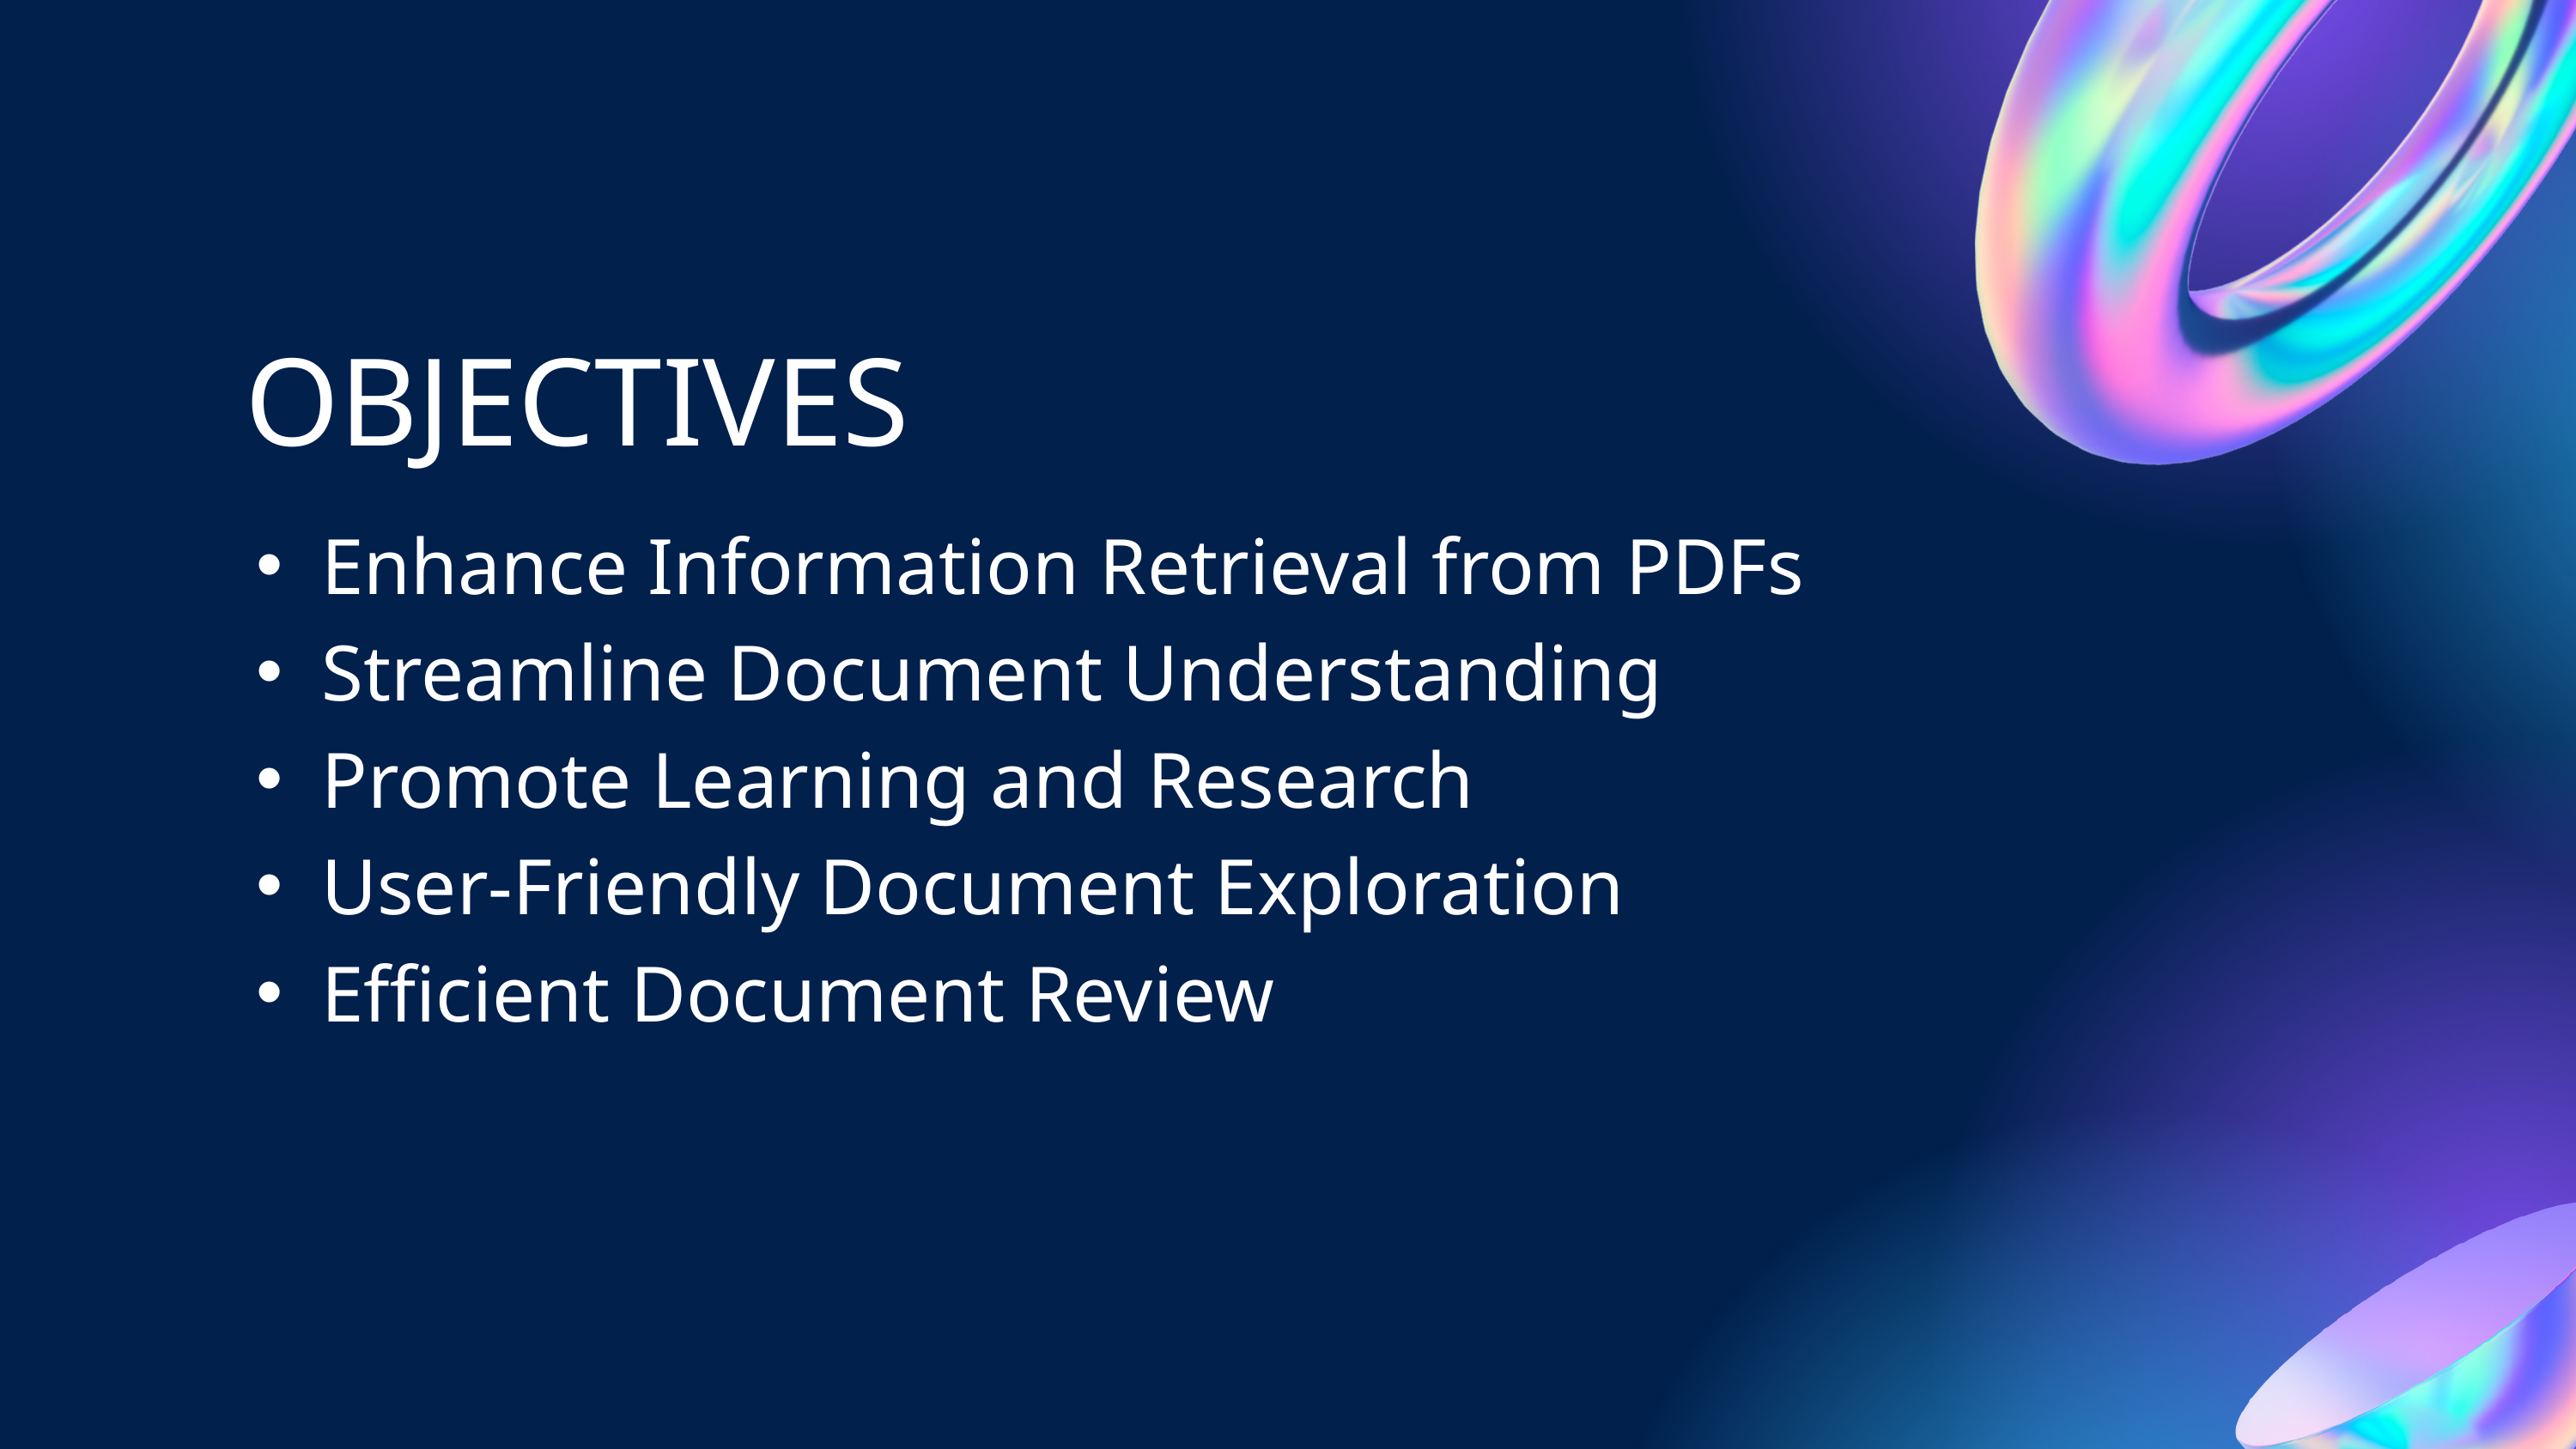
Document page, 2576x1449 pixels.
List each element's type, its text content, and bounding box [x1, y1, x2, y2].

text_box [1866, 676, 2576, 1052]
text_box [1616, 0, 2214, 502]
text_box [2235, 1202, 2576, 1449]
text_box [1534, 1052, 2576, 1449]
text_box OBJECTIVES [245, 300, 1813, 470]
text_box [1974, 0, 2576, 466]
text_box [2214, 466, 2576, 676]
text_box Enhance Information Retrieval from PDFs Streamline Document Understanding Promote Learning and Research User-Friendly Document Exploration Efficient Document Review [191, 502, 2345, 1037]
